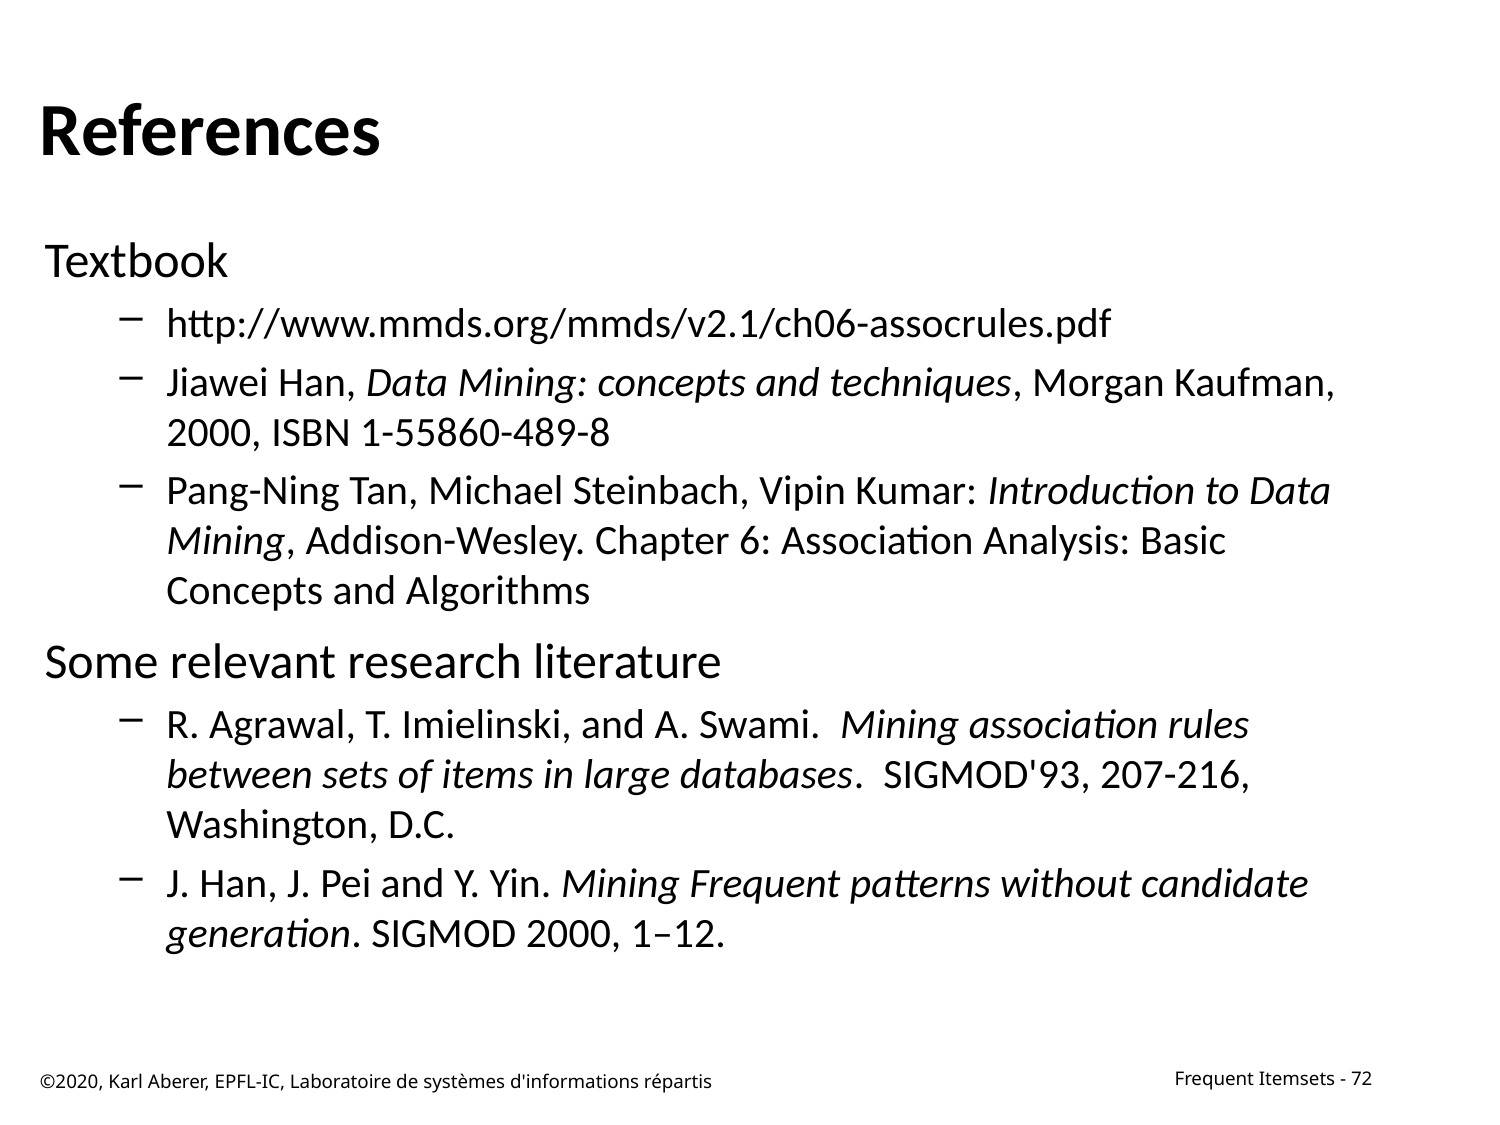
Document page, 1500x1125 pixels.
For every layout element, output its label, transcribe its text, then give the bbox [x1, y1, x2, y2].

footer ©2020, Karl Aberer, EPFL-IC, Laboratoire de systèmes d'informations répartis [24, 1062, 988, 1101]
list Textbook http://www.mmds.org/mmds/v2.1/ch06-assocrules.pdf Jiawei Han, Data Mining: concepts and techniques, Morgan Kaufman, 2000, ISBN 1-55860-489-8 Pang-Ning Tan, Michael Steinbach, Vipin Kumar: Introduction to Data Mining, Addison-Wesley. Chapter 6: Association Analysis: Basic Concepts and Algorithms Some relevant research literature R. Agrawal, T. Imielinski, and A. Swami. Mining association rules between sets of items in large databases. SIGMOD'93, 207-216, Washington, D.C. J. Han, J. Pei and Y. Yin. Mining Frequent patterns without candidate generation. SIGMOD 2000, 1–12. [29, 219, 1393, 1046]
title References [24, 49, 1388, 201]
